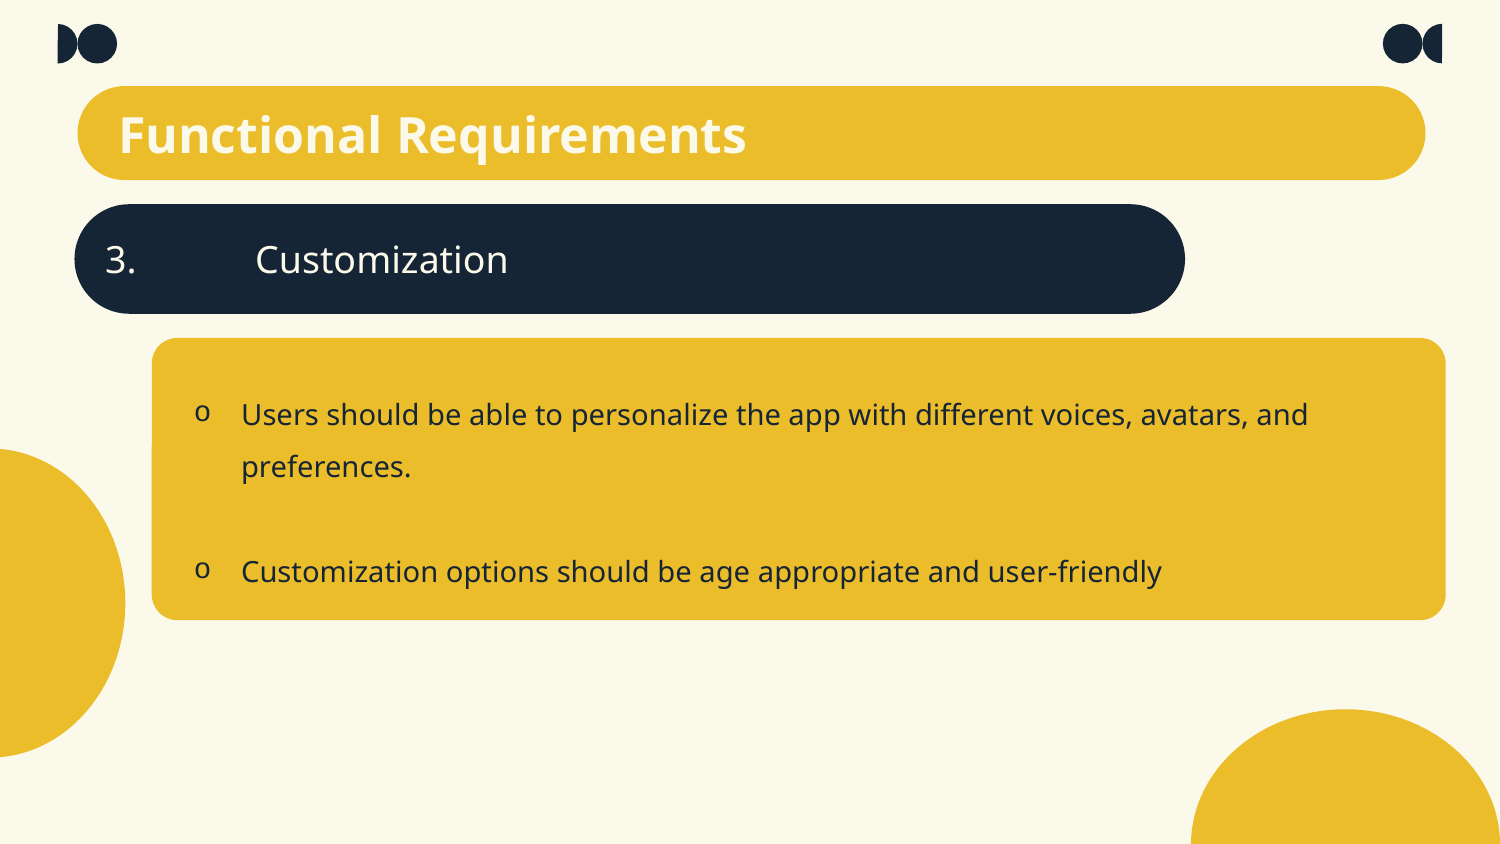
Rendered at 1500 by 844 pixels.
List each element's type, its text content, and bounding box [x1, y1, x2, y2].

subtitle Users should be able to personalize the app with different voices, avatars, and preferences. Customization options should be age appropriate and user-friendly [194, 378, 1403, 621]
text_box [77, 86, 118, 180]
text_box [1382, 86, 1426, 180]
title Functional Requirements [118, 86, 1382, 180]
title 3. Customization [105, 221, 674, 297]
text_box [74, 204, 1186, 314]
text_box [151, 337, 1446, 621]
